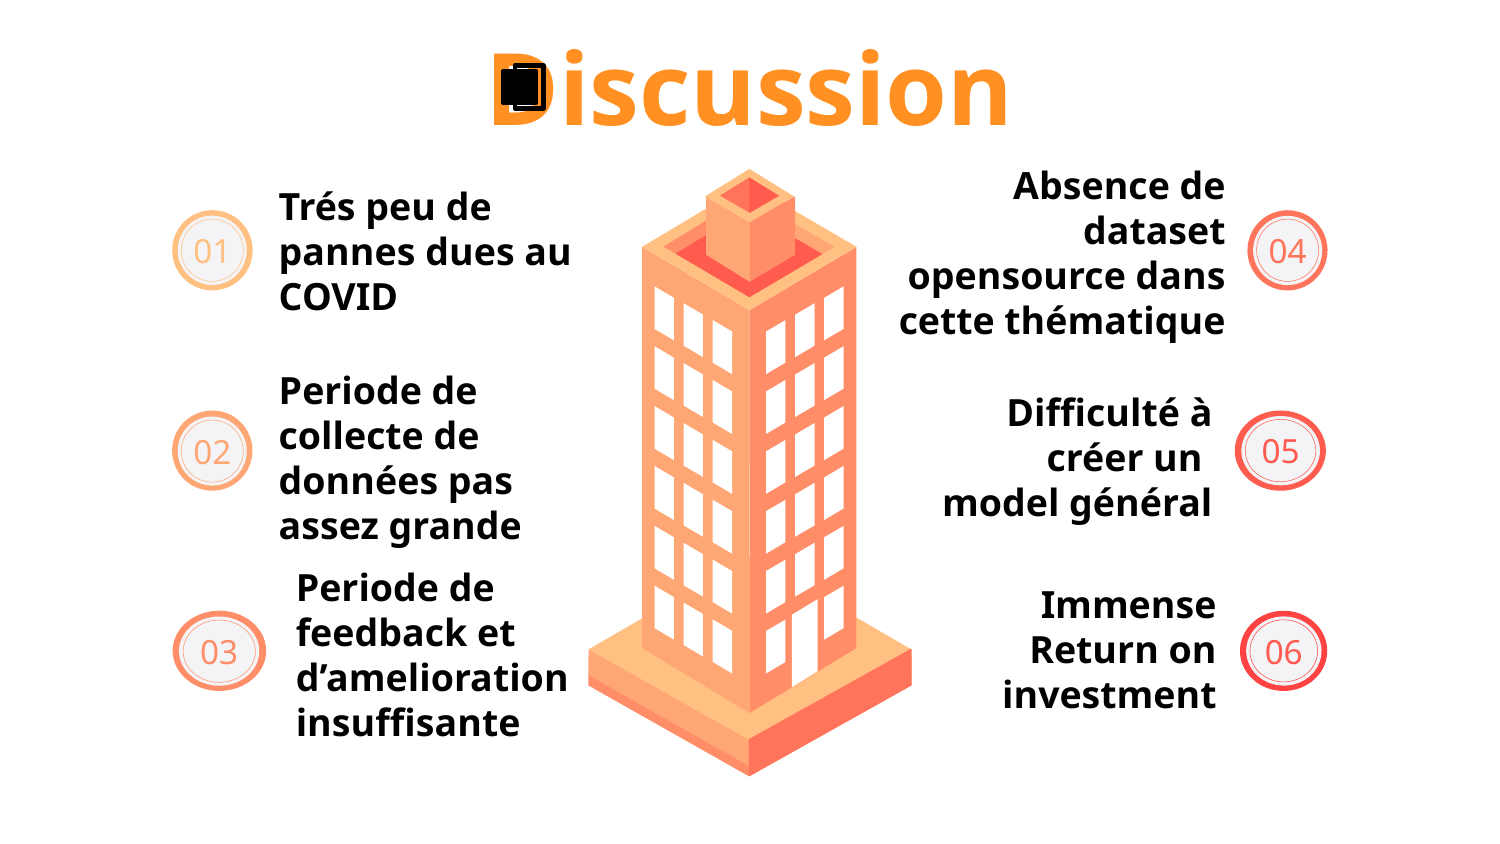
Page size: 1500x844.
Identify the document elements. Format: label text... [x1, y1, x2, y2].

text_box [874, 209, 1331, 291]
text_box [168, 610, 616, 692]
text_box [168, 209, 592, 291]
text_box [919, 410, 1330, 527]
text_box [168, 410, 626, 491]
text_box Discussion [280, 10, 1219, 152]
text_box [503, 65, 544, 109]
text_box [587, 168, 912, 777]
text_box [919, 610, 1332, 692]
